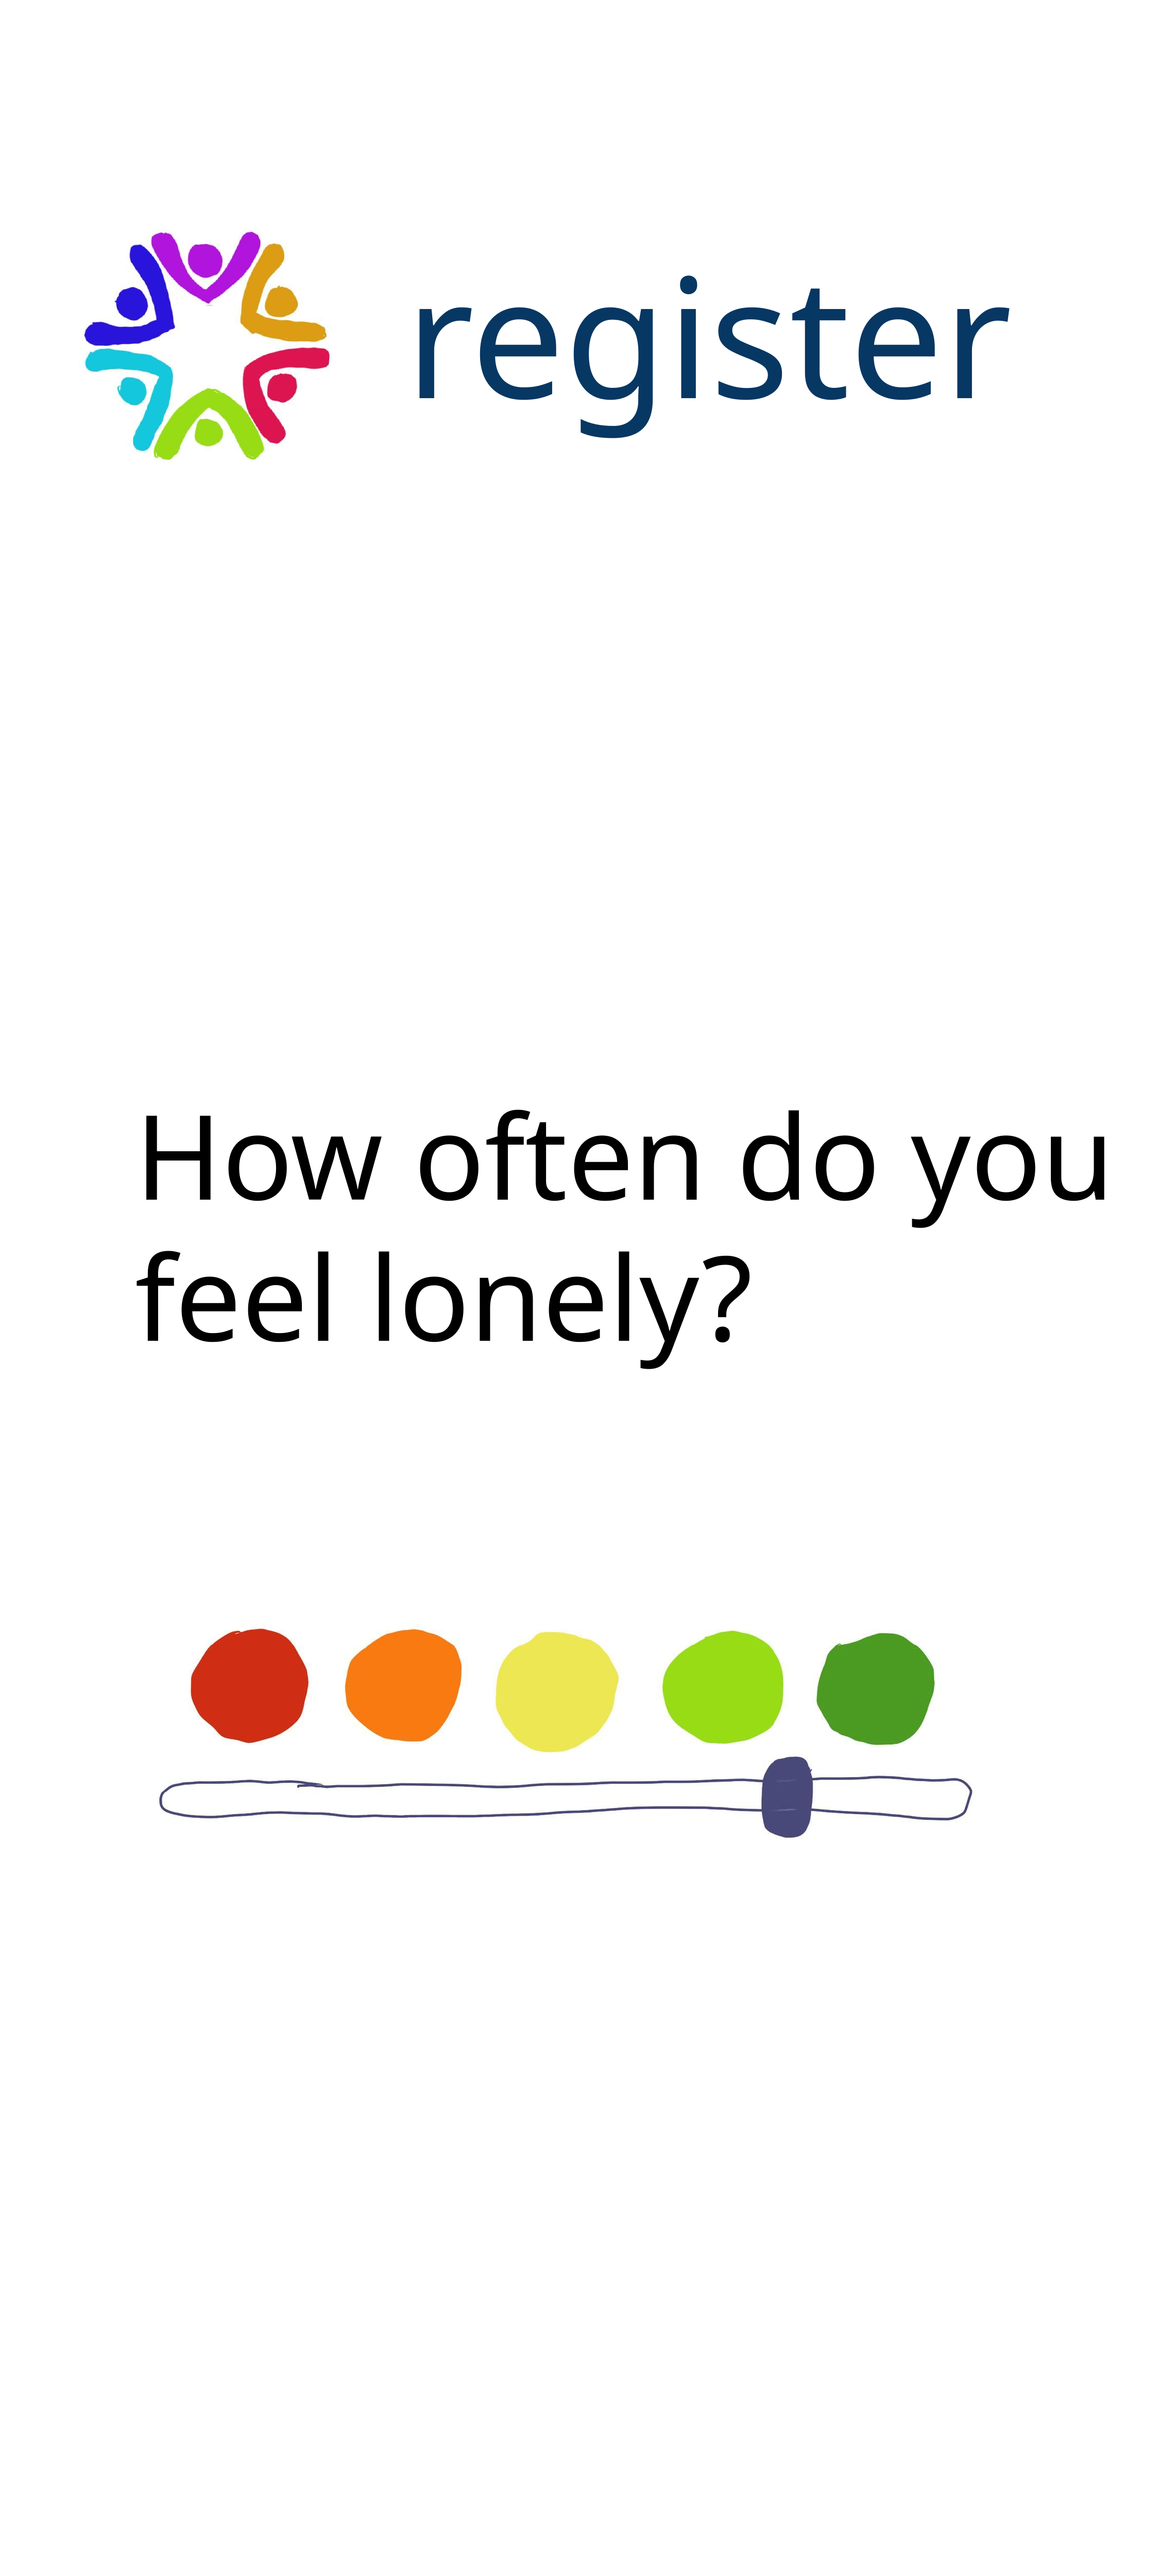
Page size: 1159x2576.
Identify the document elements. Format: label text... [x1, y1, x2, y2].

picture [0, 211, 348, 480]
title register [169, 181, 1159, 455]
text_box How often do you feel lonely? [127, 1074, 1146, 1393]
picture [73, 1498, 1124, 2232]
